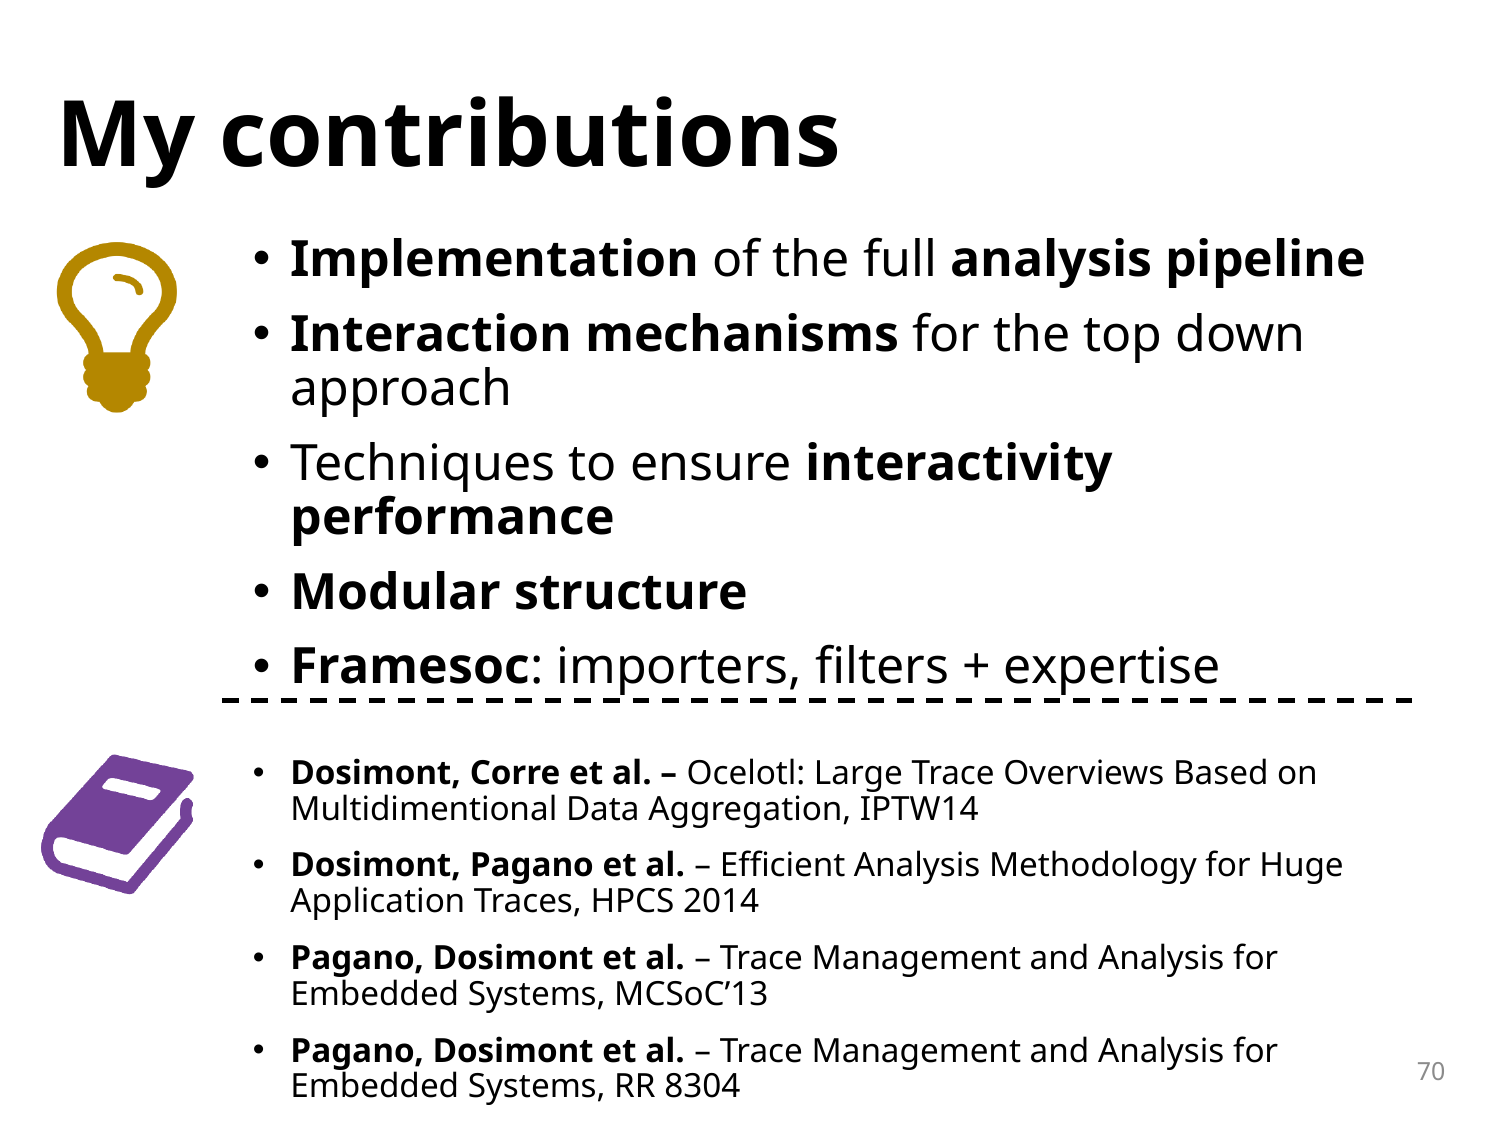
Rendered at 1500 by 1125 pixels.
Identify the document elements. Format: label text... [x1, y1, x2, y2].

picture [12, 226, 222, 425]
list Implementation of the full analysis pipeline Interaction mechanisms for the top down approach Techniques to ensure interactivity performance Modular structure Framesoc: importers, filters + expertise [237, 226, 1461, 679]
title My contributions [41, 59, 1461, 215]
picture [41, 748, 194, 900]
text_box Dosimont, Corre et al. – Ocelotl: Large Trace Overviews Based on Multidimentional Data Aggregation, IPTW14 Dosimont, Pagano et al. – Efficient Analysis Methodology for Huge Application Traces, HPCS 2014 Pagano, Dosimont et al. – Trace Management and Analysis for Embedded Systems, MCSoC’13 Pagano, Dosimont et al. – Trace Management and Analysis for Embedded Systems, RR 8304 [237, 748, 1461, 1125]
